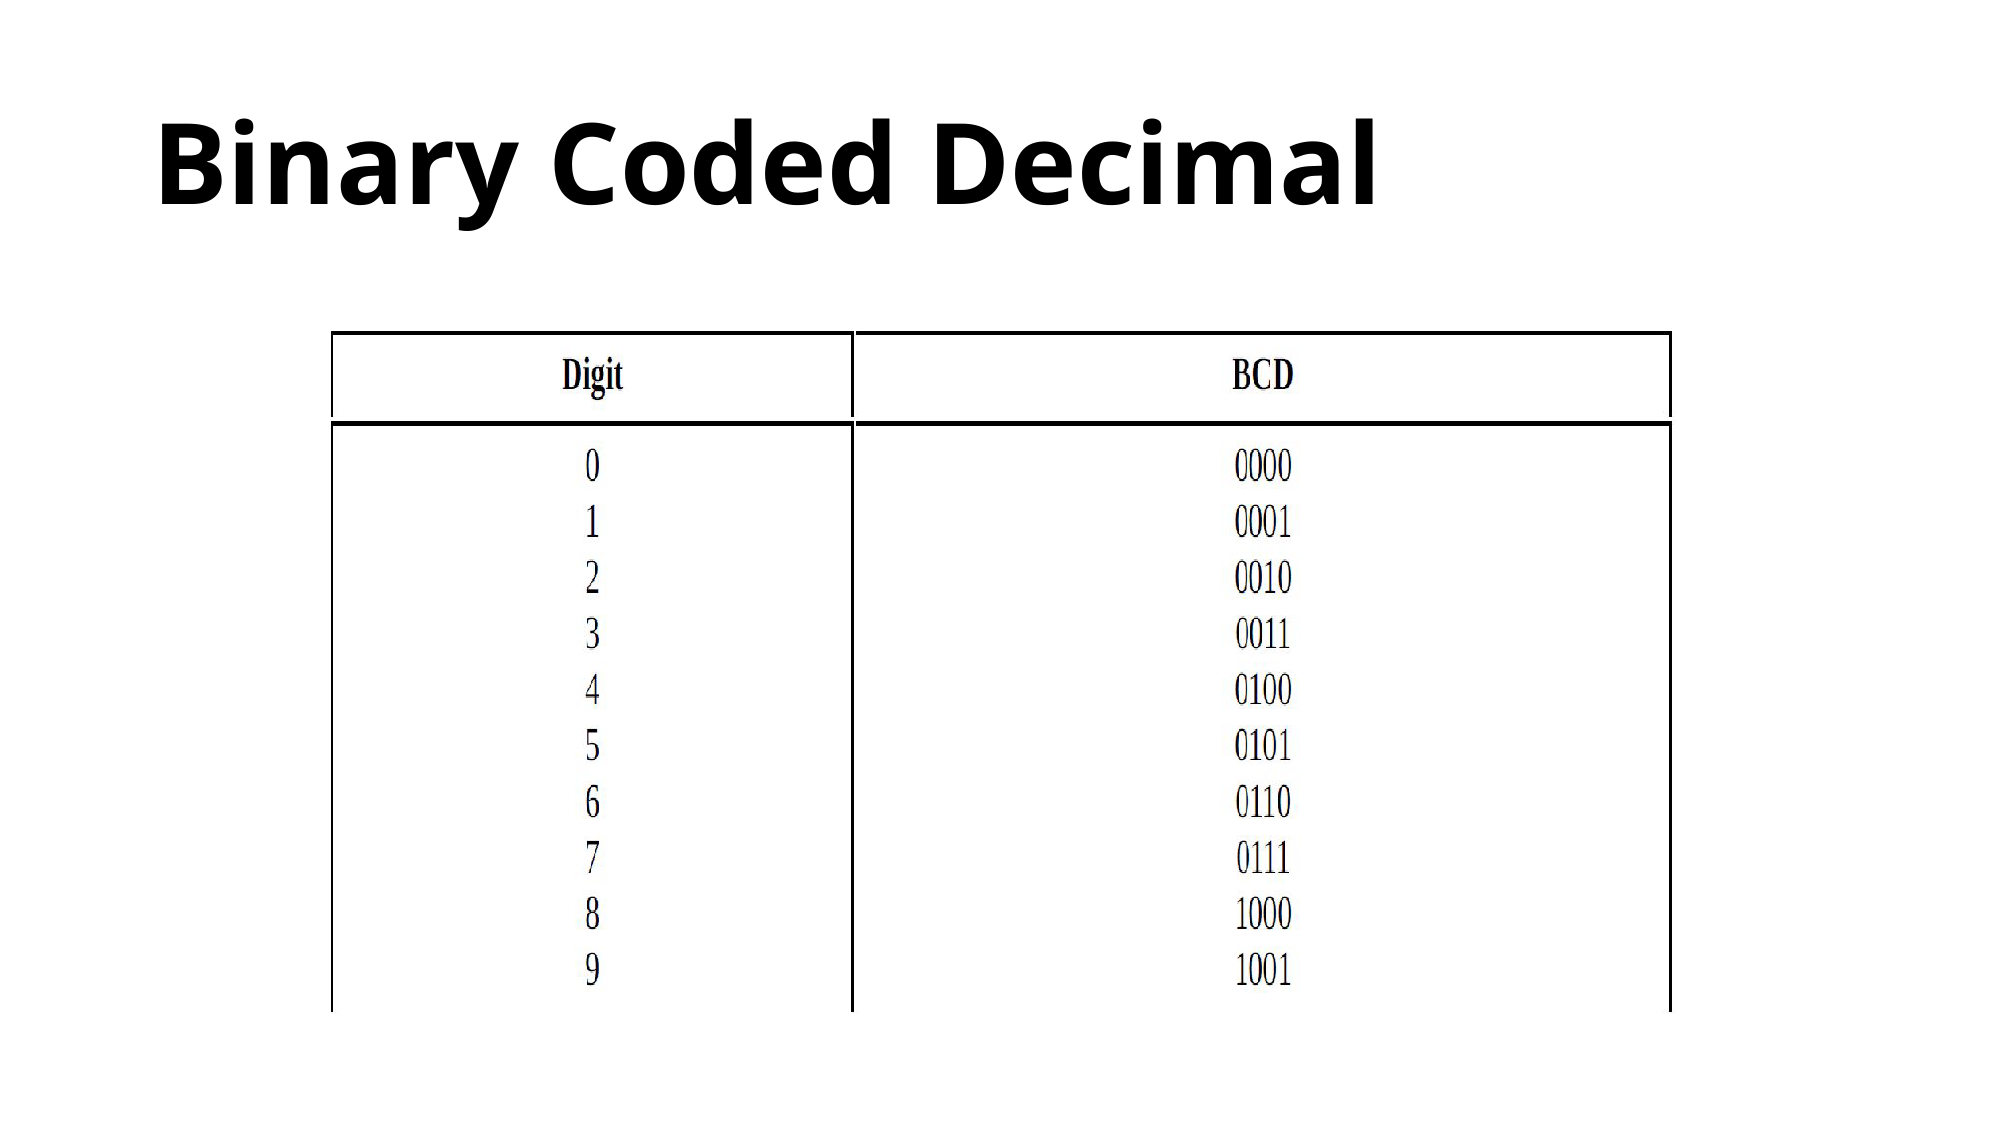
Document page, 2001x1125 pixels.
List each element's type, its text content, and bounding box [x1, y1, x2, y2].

title Binary Coded Decimal [137, 59, 1863, 278]
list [323, 299, 1677, 1014]
